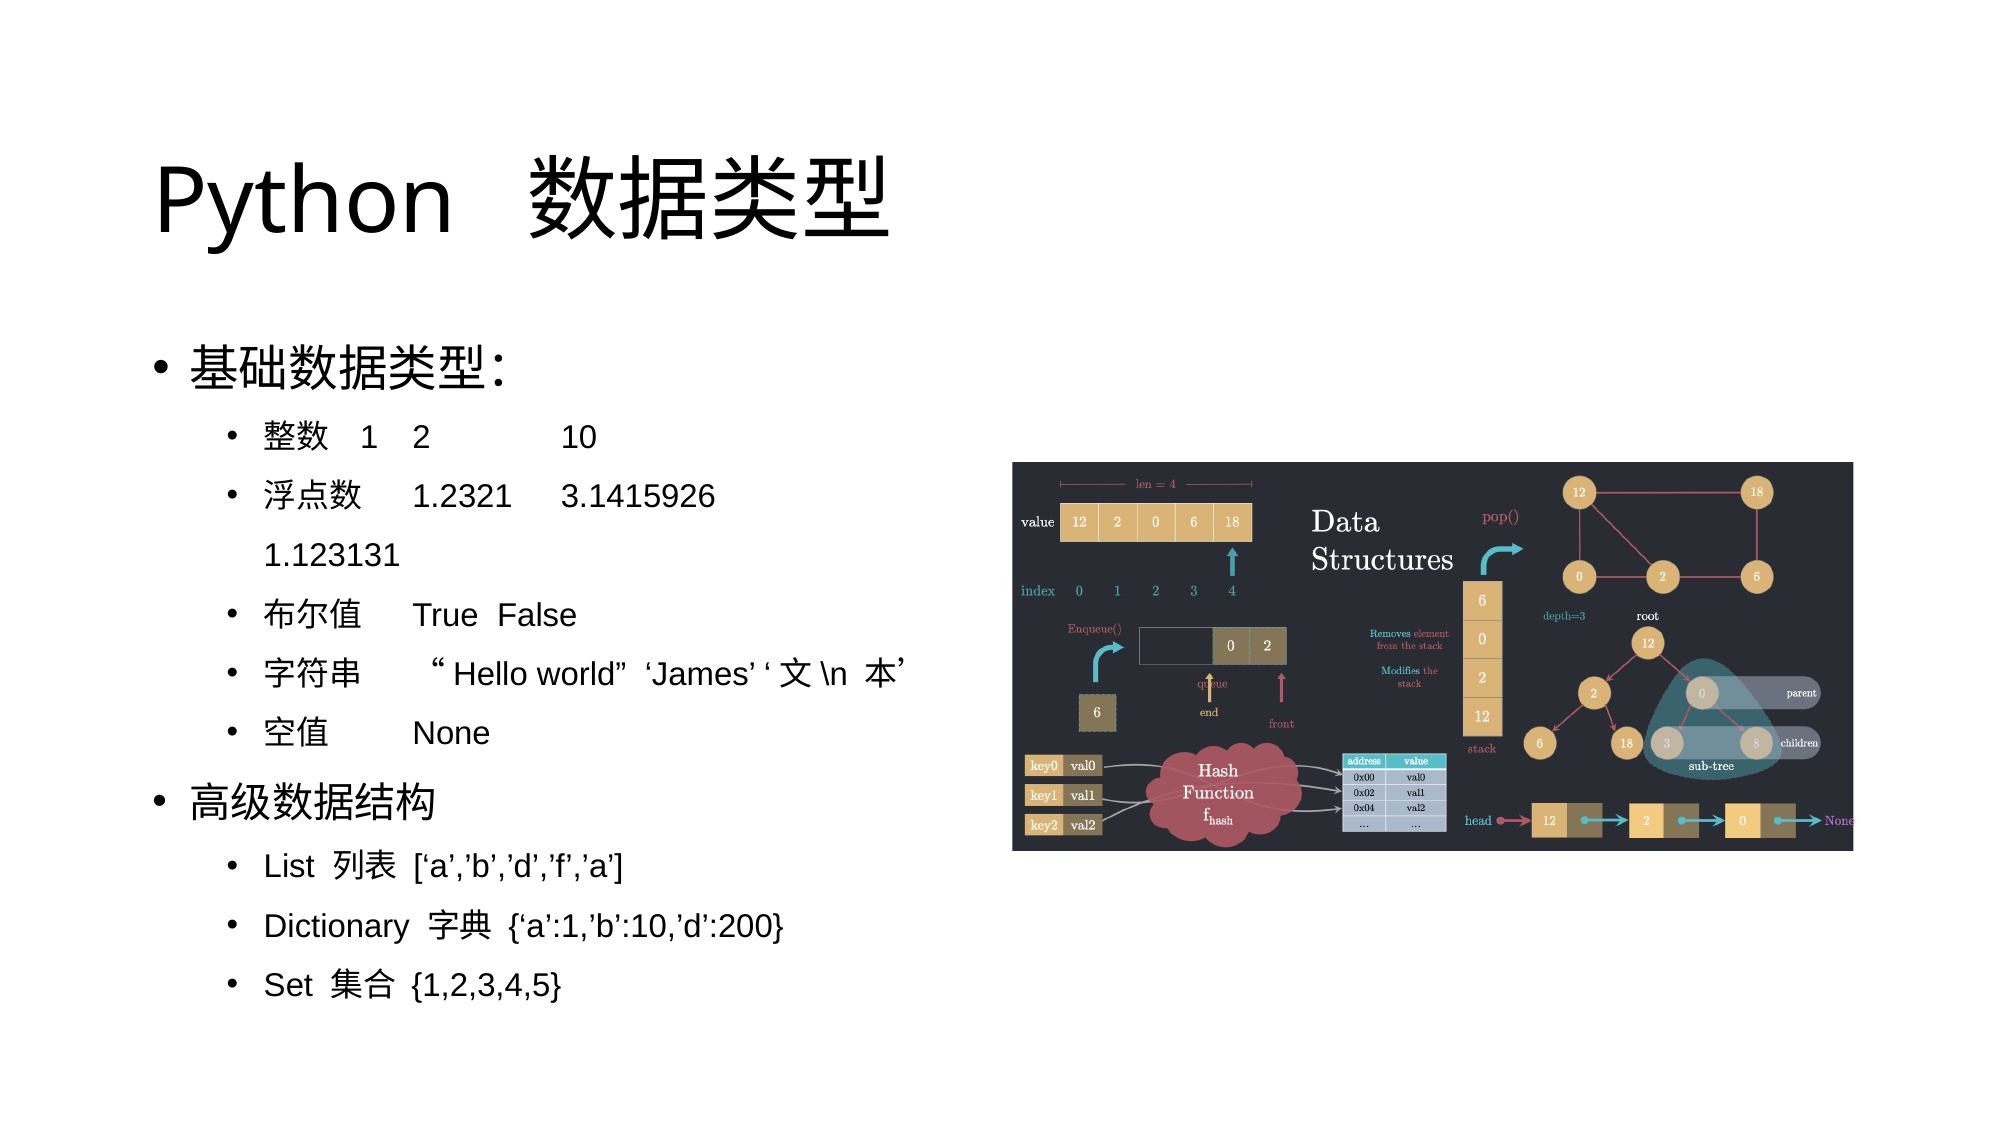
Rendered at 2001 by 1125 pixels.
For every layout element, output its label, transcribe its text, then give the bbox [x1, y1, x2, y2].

list 基础数据类型： 整数 1 2 10 浮点数 1.2321 3.1415926 1.123131 布尔值 True False 字符串 “Hello world” ‘James’ ‘文\n 本’ 空值 None 高级数据结构 List 列表 [‘a’,’b’,’d’,’f’,’a’] Dictionary 字典 {‘a’:1,’b’:10,’d’:200} Set 集合 {1,2,3,4,5} [137, 299, 988, 1014]
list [1012, 462, 1863, 851]
title Python 数据类型 [137, 59, 1863, 278]
